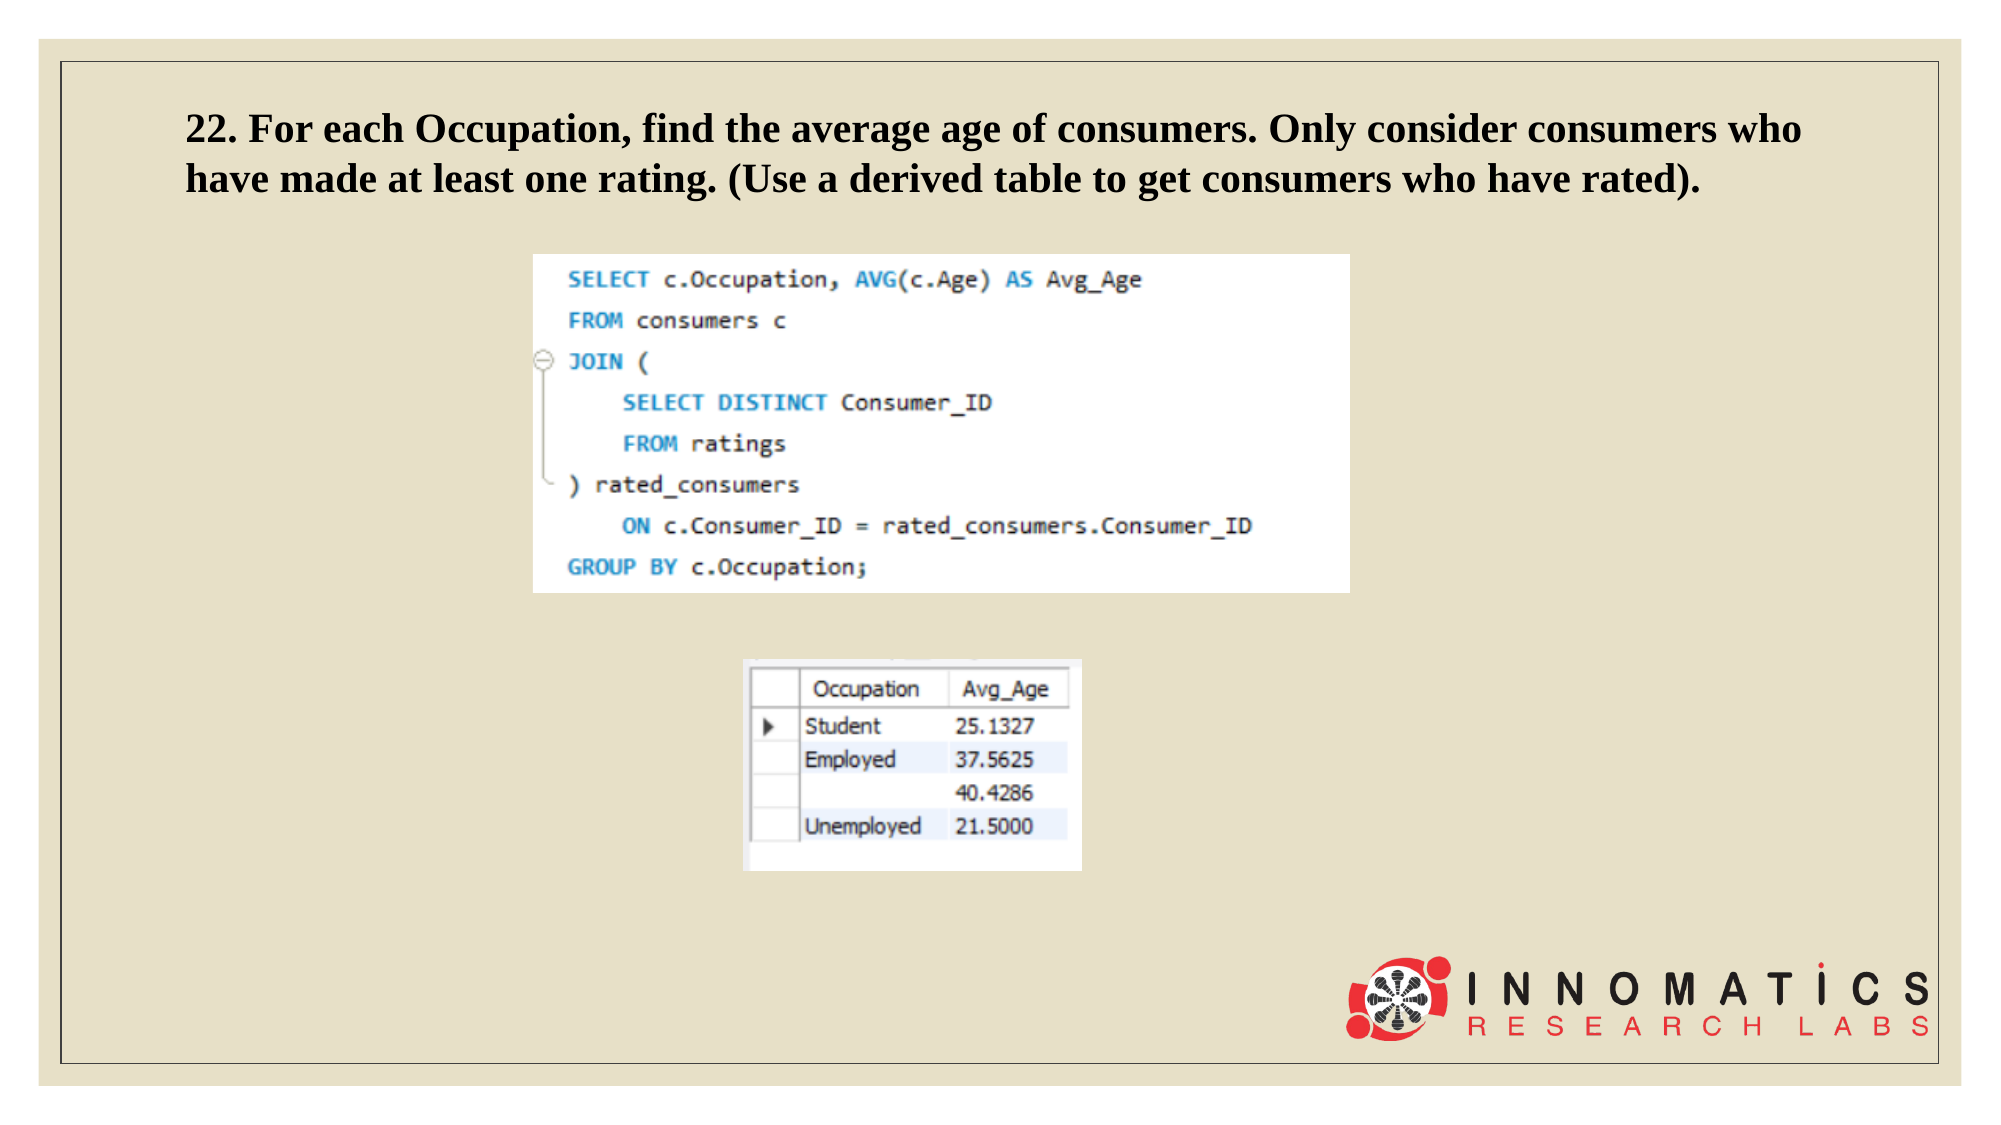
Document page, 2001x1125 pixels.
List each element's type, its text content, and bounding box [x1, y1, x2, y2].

text_box 22. For each Occupation, find the average age of consumers. Only consider consumers who have made at least one rating. (Use a derived table to get consumers who have rated). [170, 93, 1878, 209]
picture [532, 254, 1350, 594]
picture [743, 659, 1082, 871]
picture [1346, 956, 1928, 1041]
